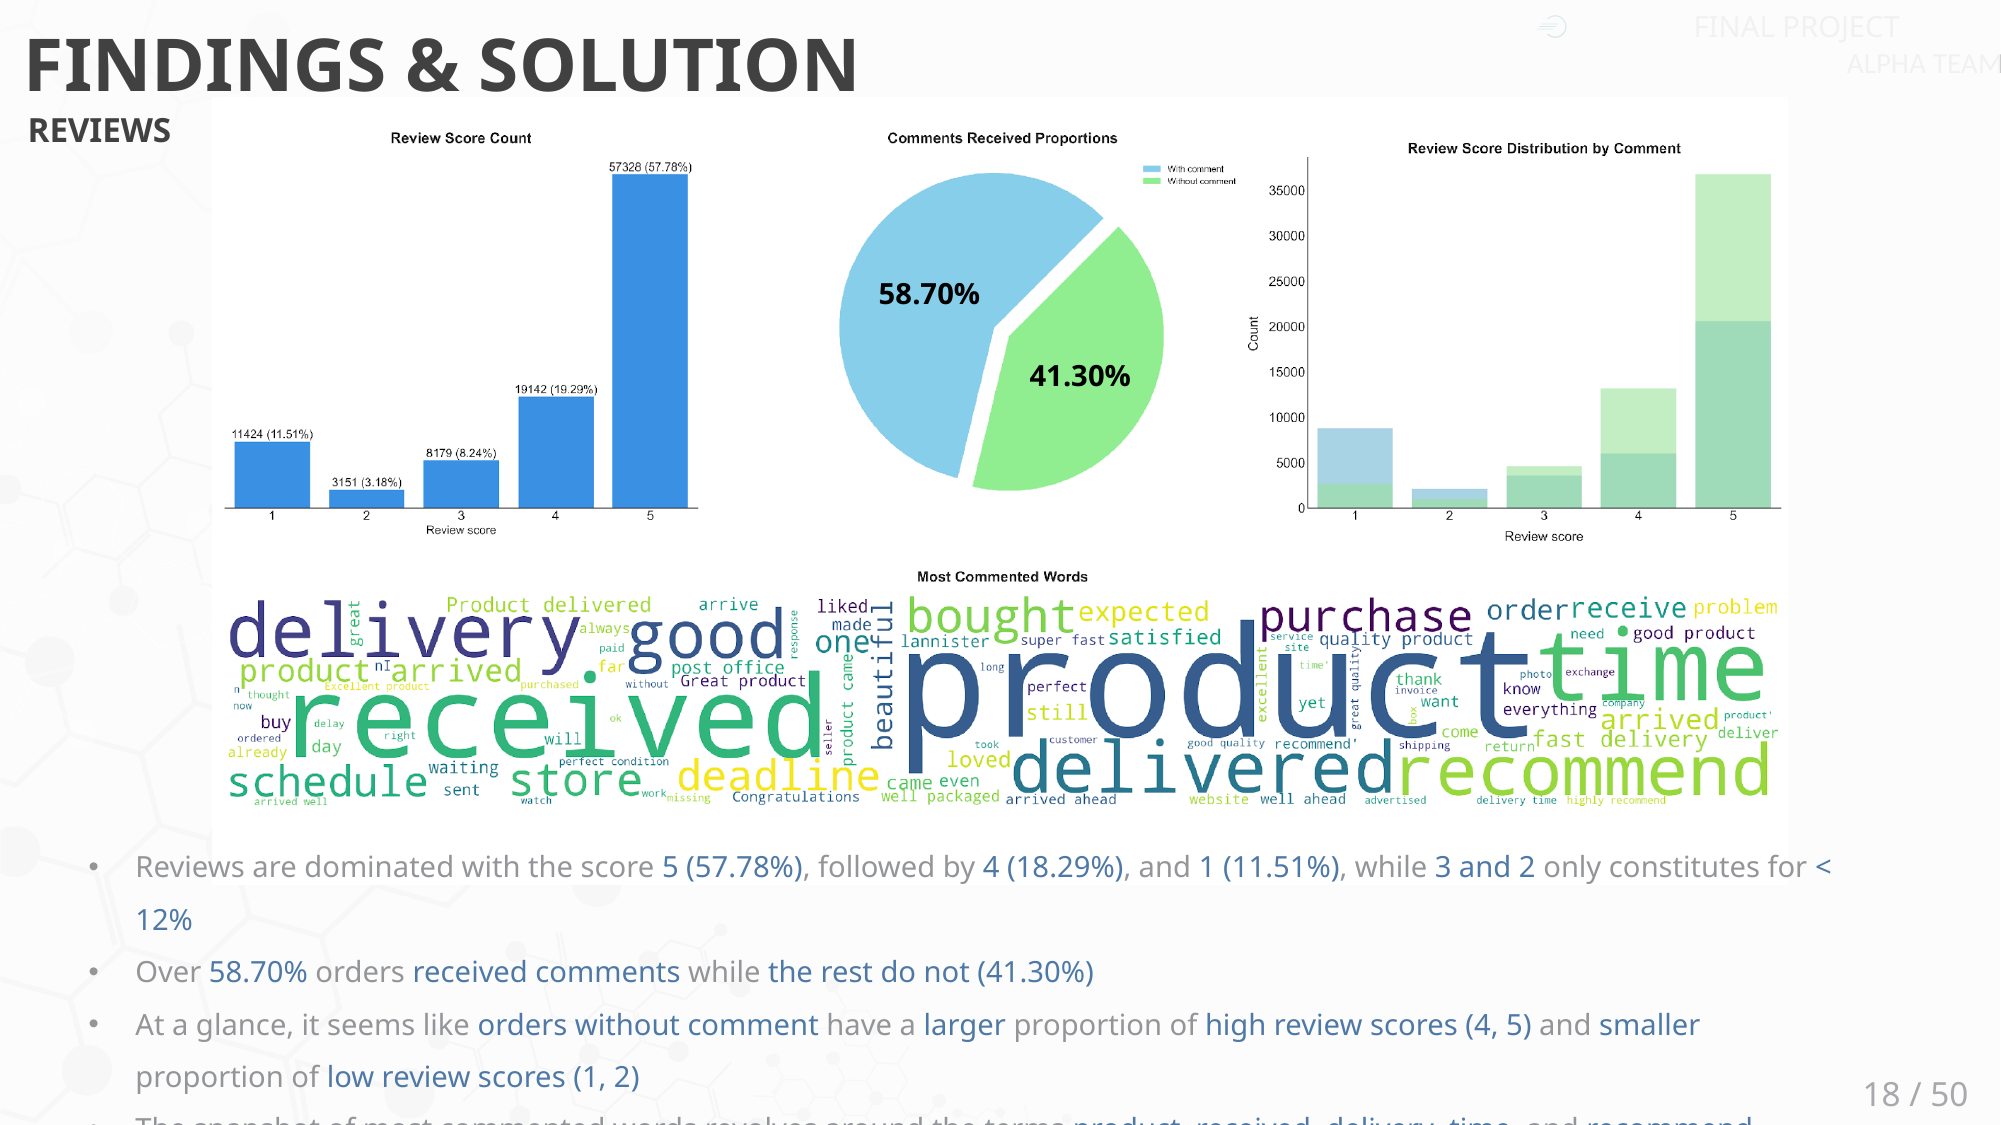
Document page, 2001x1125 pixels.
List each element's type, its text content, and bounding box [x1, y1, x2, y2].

text_box Reviews are dominated with the score 5 (57.78%), followed by 4 (18.29%), and 1 (11.51%), while 3 and 2 only constitutes for < 12% Over 58.70% orders received comments while the rest do not (41.30%) At a glance, it seems like orders without comment have a larger proportion of high review scores (4, 5) and smaller proportion of low review scores (1, 2) The snapshot of most commented words revolves around the terms product, received, delivery, time, and recommend [73, 823, 1854, 1125]
text_box FINDINGS & SOLUTION [8, 11, 1879, 114]
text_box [212, 96, 1788, 885]
text_box REVIEWS [12, 81, 1919, 157]
